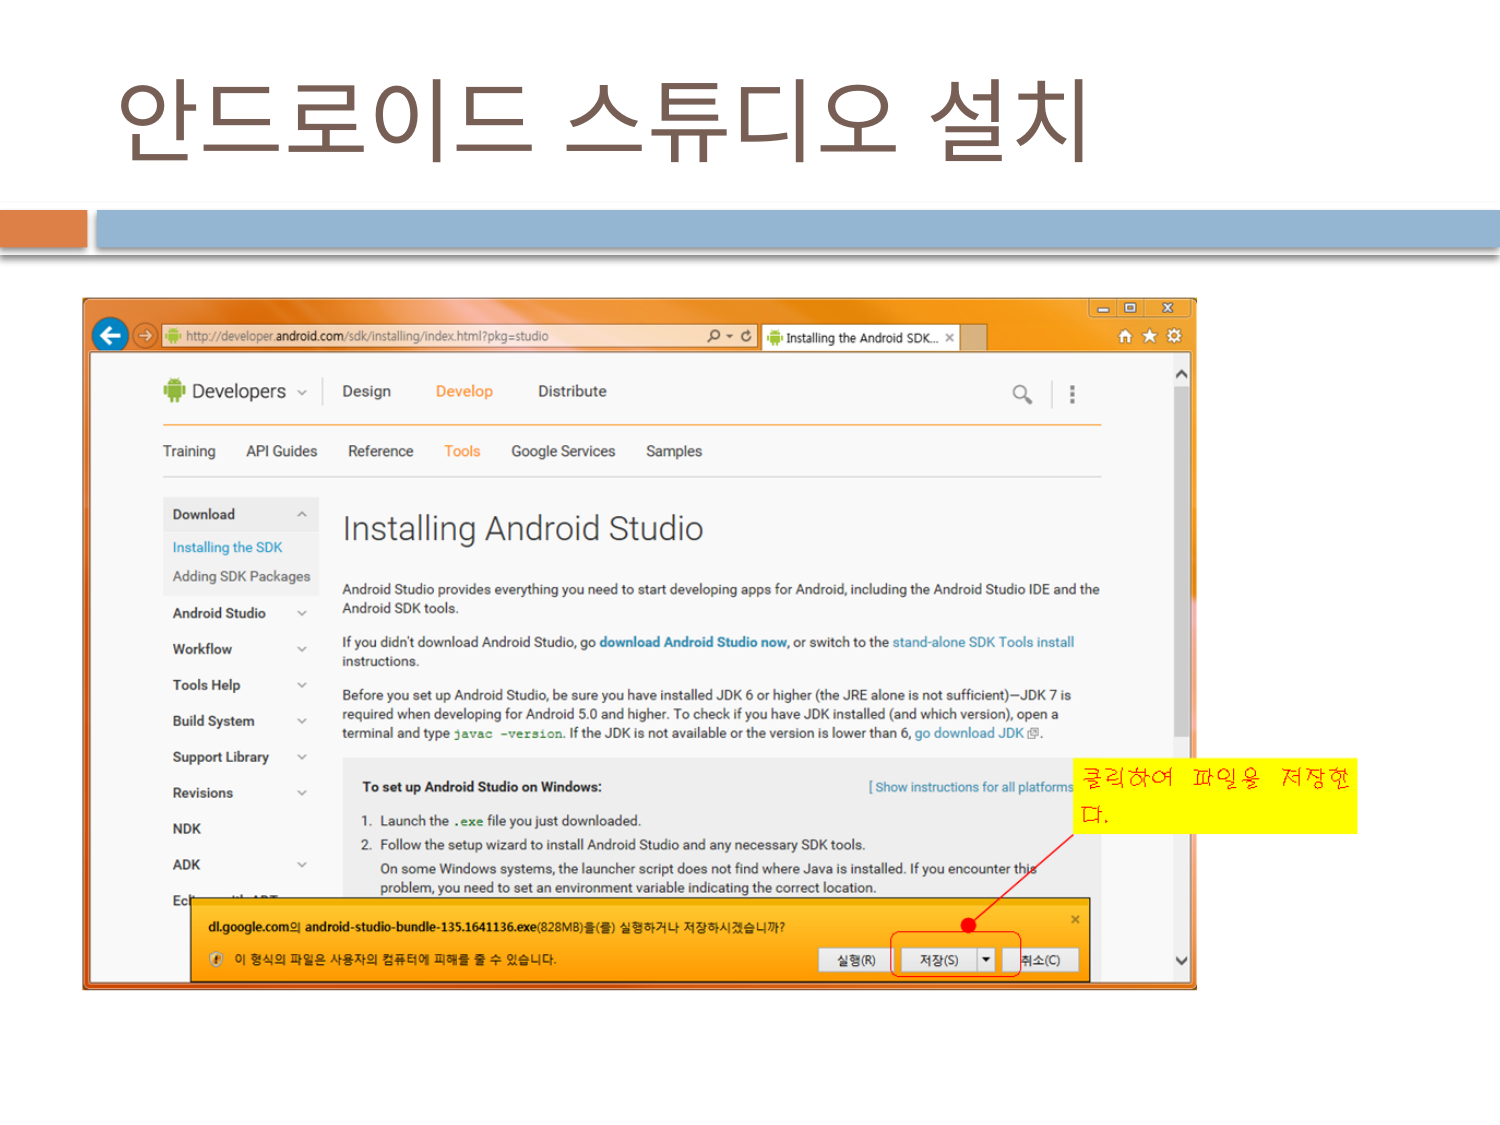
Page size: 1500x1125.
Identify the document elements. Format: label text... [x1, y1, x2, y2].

title 안드로이드 스튜디오 설치 [100, 37, 1438, 200]
picture [77, 290, 1363, 999]
